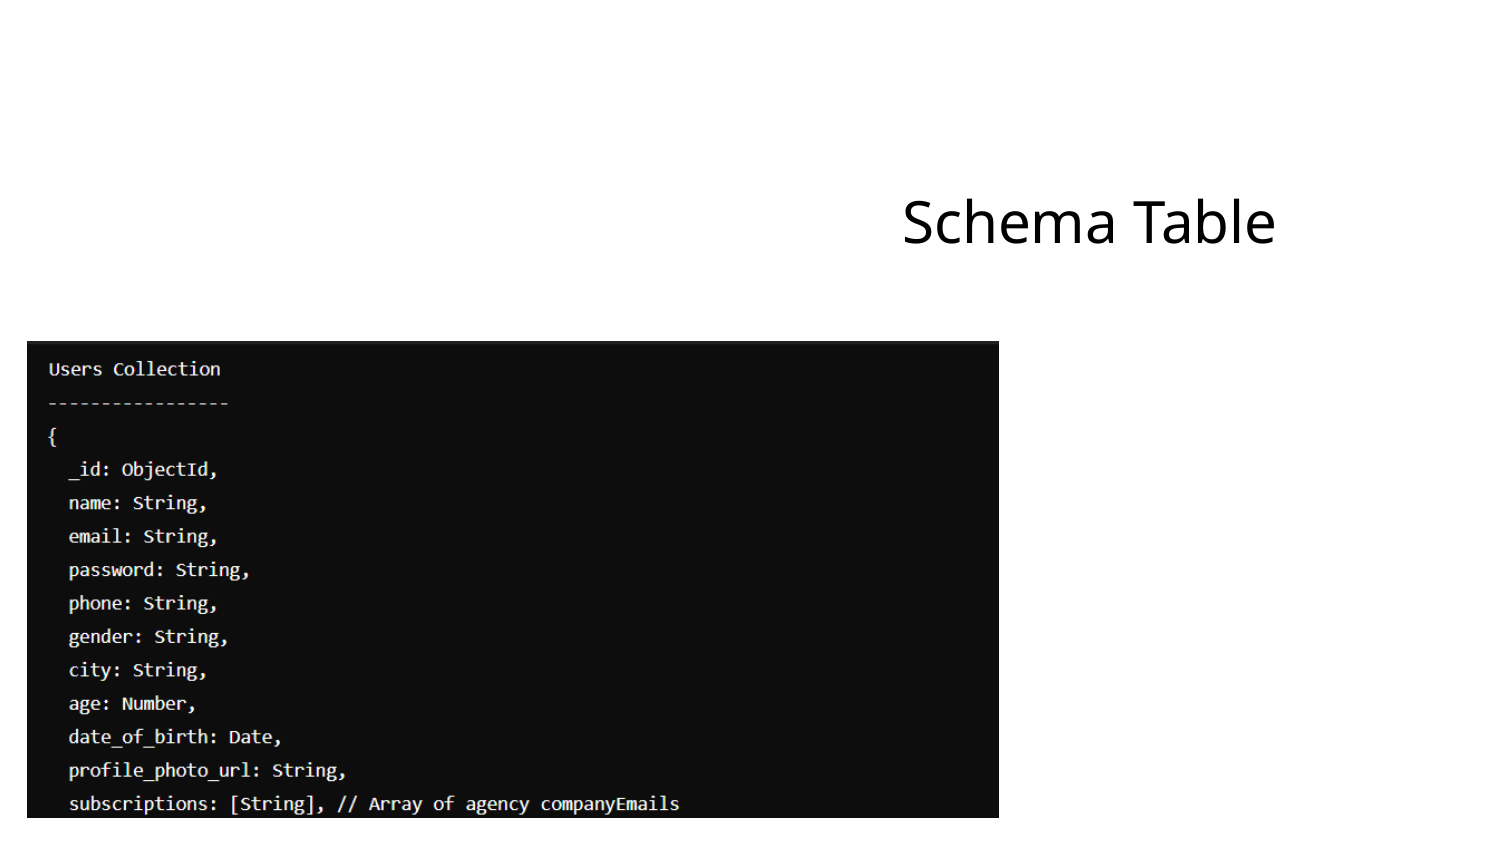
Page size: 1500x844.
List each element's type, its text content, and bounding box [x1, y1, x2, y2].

title Schema Table [414, 170, 1500, 265]
picture [27, 340, 999, 819]
